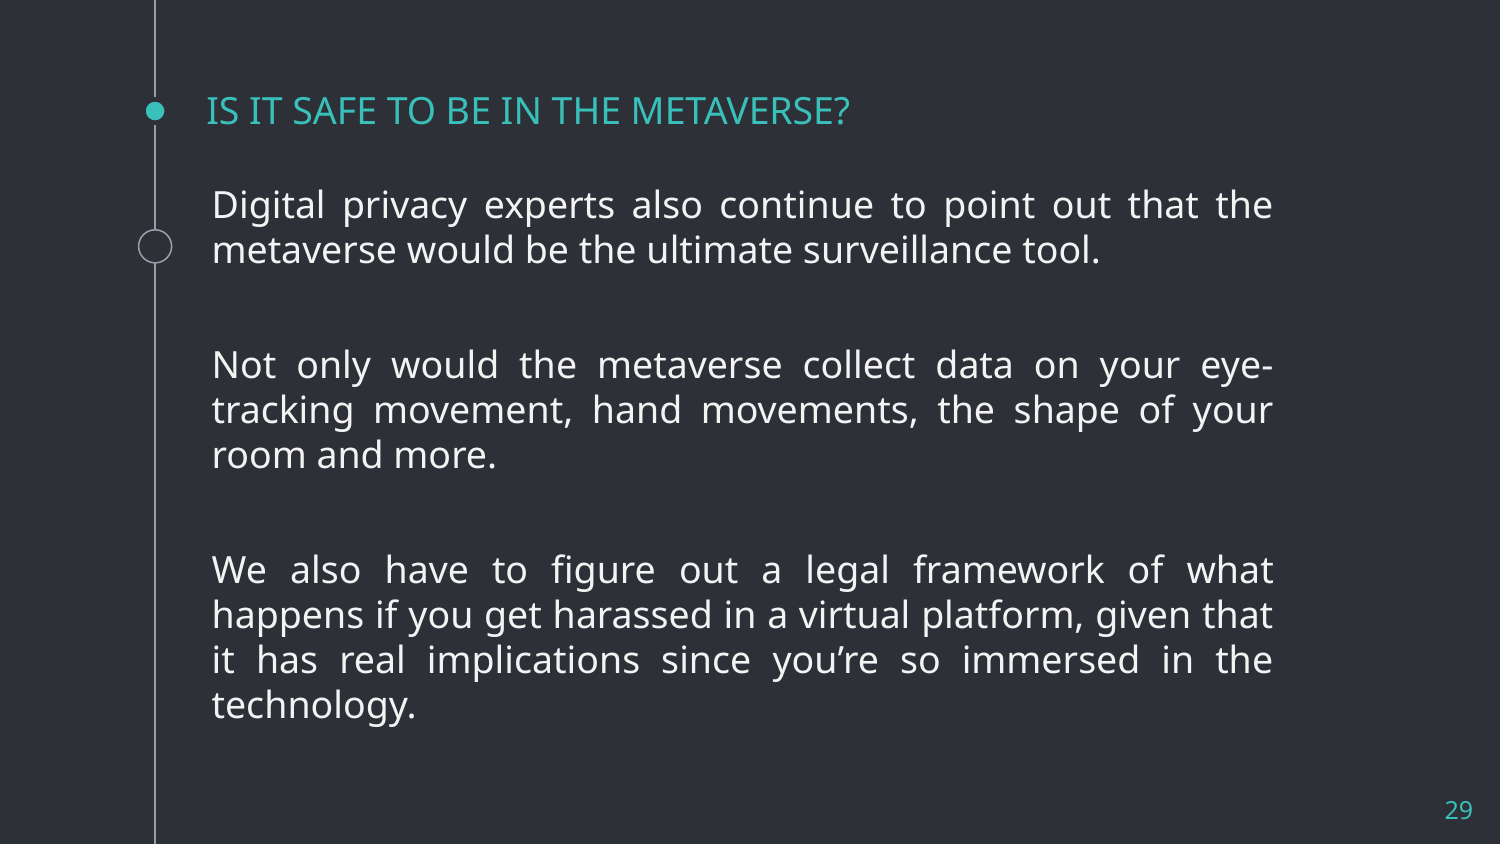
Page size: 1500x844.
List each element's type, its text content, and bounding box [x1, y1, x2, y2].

slide_number 29 [1398, 779, 1489, 832]
title IS IT SAFE TO BE IN THE METAVERSE? [191, 49, 1317, 147]
list Digital privacy experts also continue to point out that the metaverse would be the ultimate surveillance tool. Not only would the metaverse collect data on your eye-tracking movement, hand movements, the shape of your room and more. We also have to figure out a legal framework of what happens if you get harassed in a virtual platform, given that it has real implications since you’re so immersed in the technology. [196, 166, 1290, 819]
